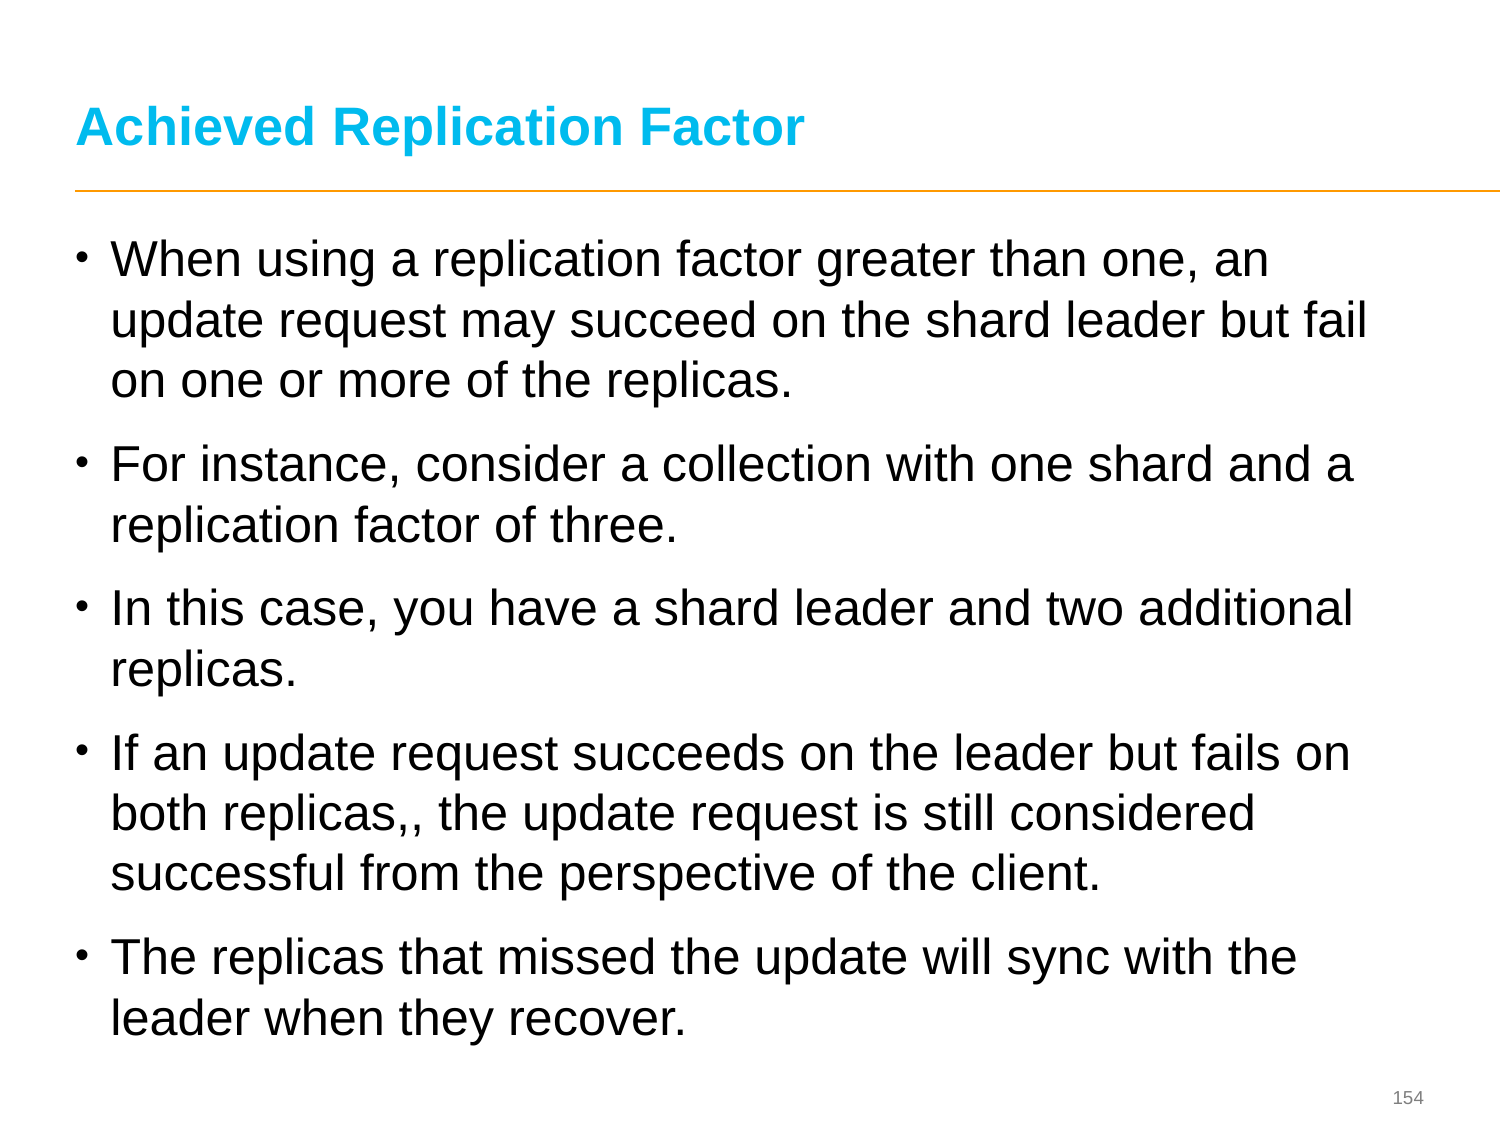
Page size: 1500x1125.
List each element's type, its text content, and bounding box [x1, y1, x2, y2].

title Achieved Replication Factor [75, 27, 1422, 157]
list When using a replication factor greater than one, an update request may succeed on the shard leader but fail on one or more of the replicas. For instance, consider a collection with one shard and a replication factor of three. In this case, you have a shard leader and two additional replicas. If an update request succeeds on the leader but fails on both replicas,, the update request is still considered successful from the perspective of the client. The replicas that missed the update will sync with the leader when they recover. [75, 226, 1425, 1050]
